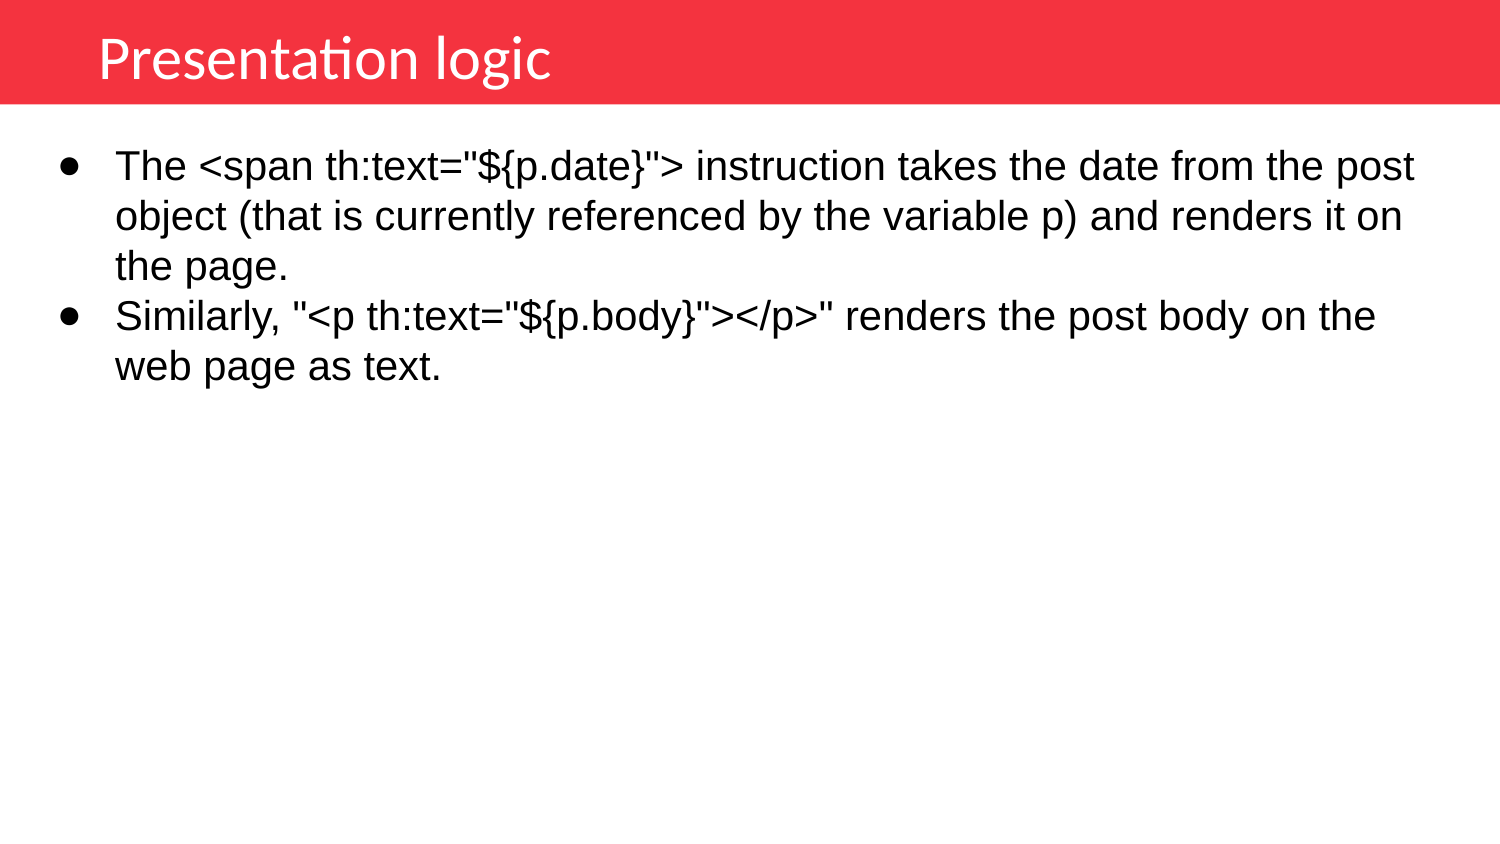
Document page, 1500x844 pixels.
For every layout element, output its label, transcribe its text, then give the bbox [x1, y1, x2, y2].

text_box The <span th:text="${p.date}"> instruction takes the date from the post object (that is currently referenced by the variable p) and renders it on the page. Similarly, "<p th:text="${p.body}"></p>" renders the post body on the web page as text. [25, 123, 1475, 820]
text_box Presentation logic [83, 2, 1289, 123]
text_box [0, 0, 1500, 105]
